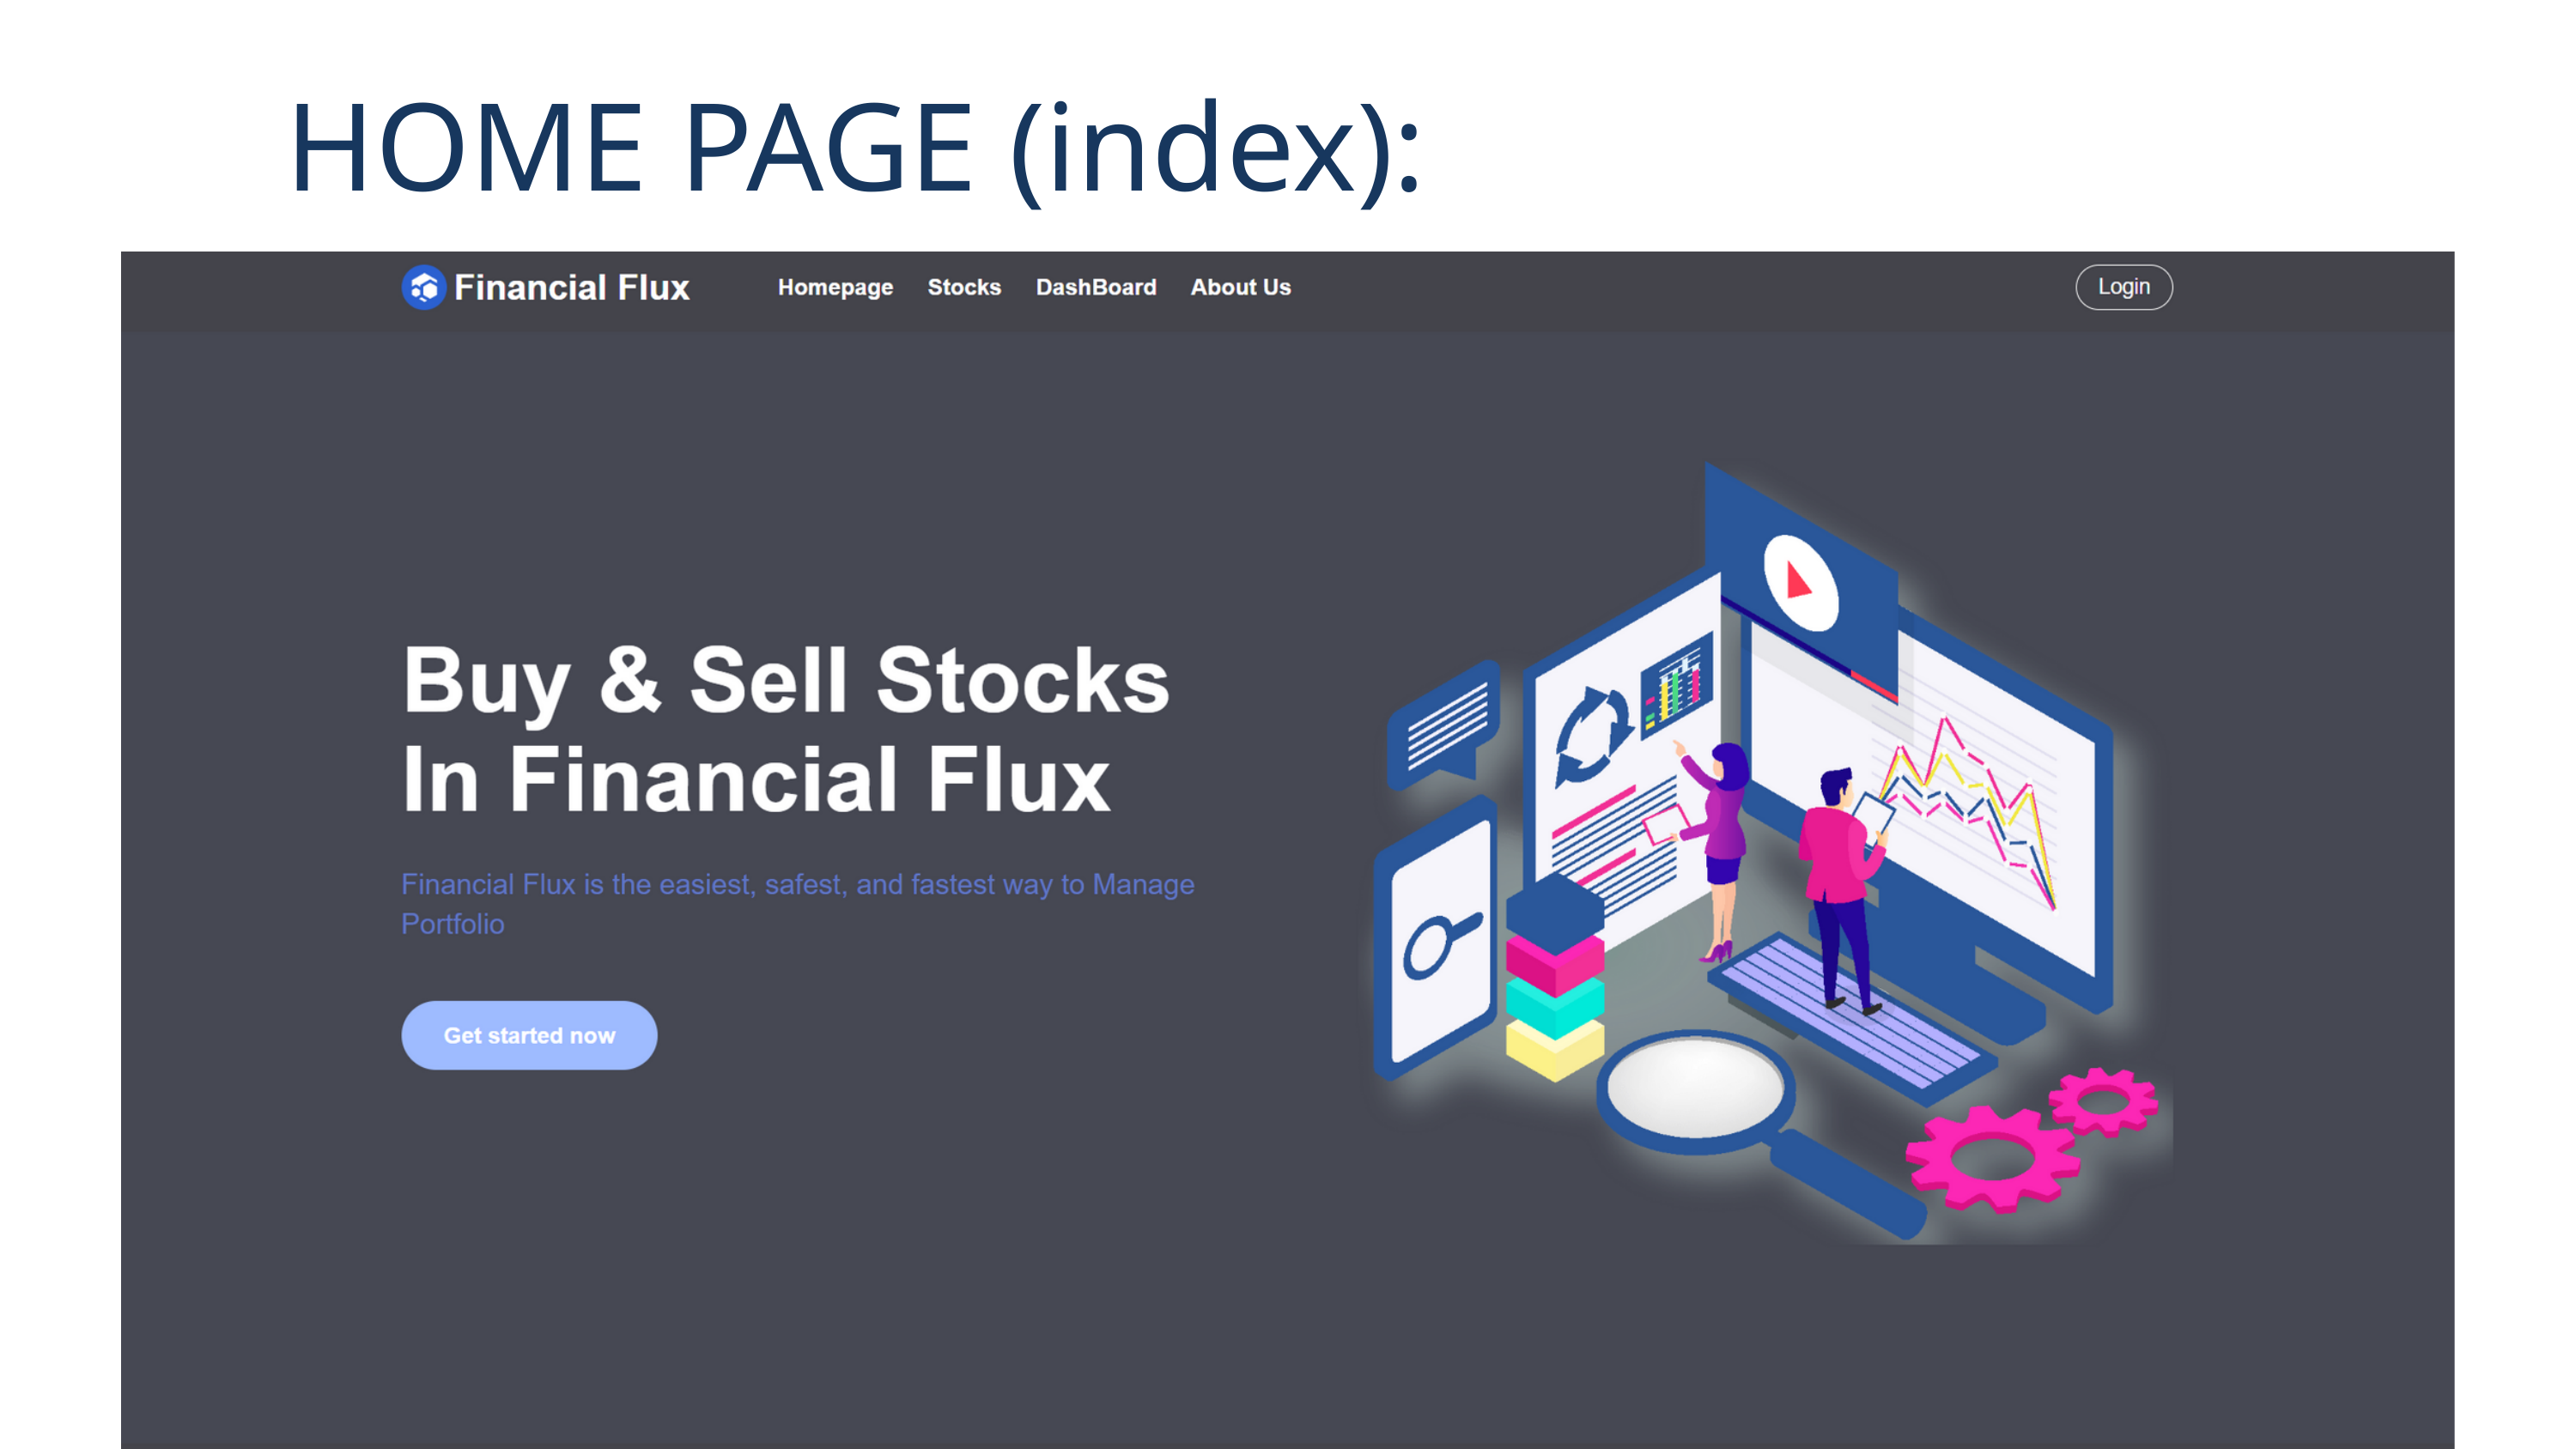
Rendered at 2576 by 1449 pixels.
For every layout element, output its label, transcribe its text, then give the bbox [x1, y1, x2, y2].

text_box HOME PAGE (index): [113, 45, 1600, 215]
text_box [121, 252, 2455, 1449]
